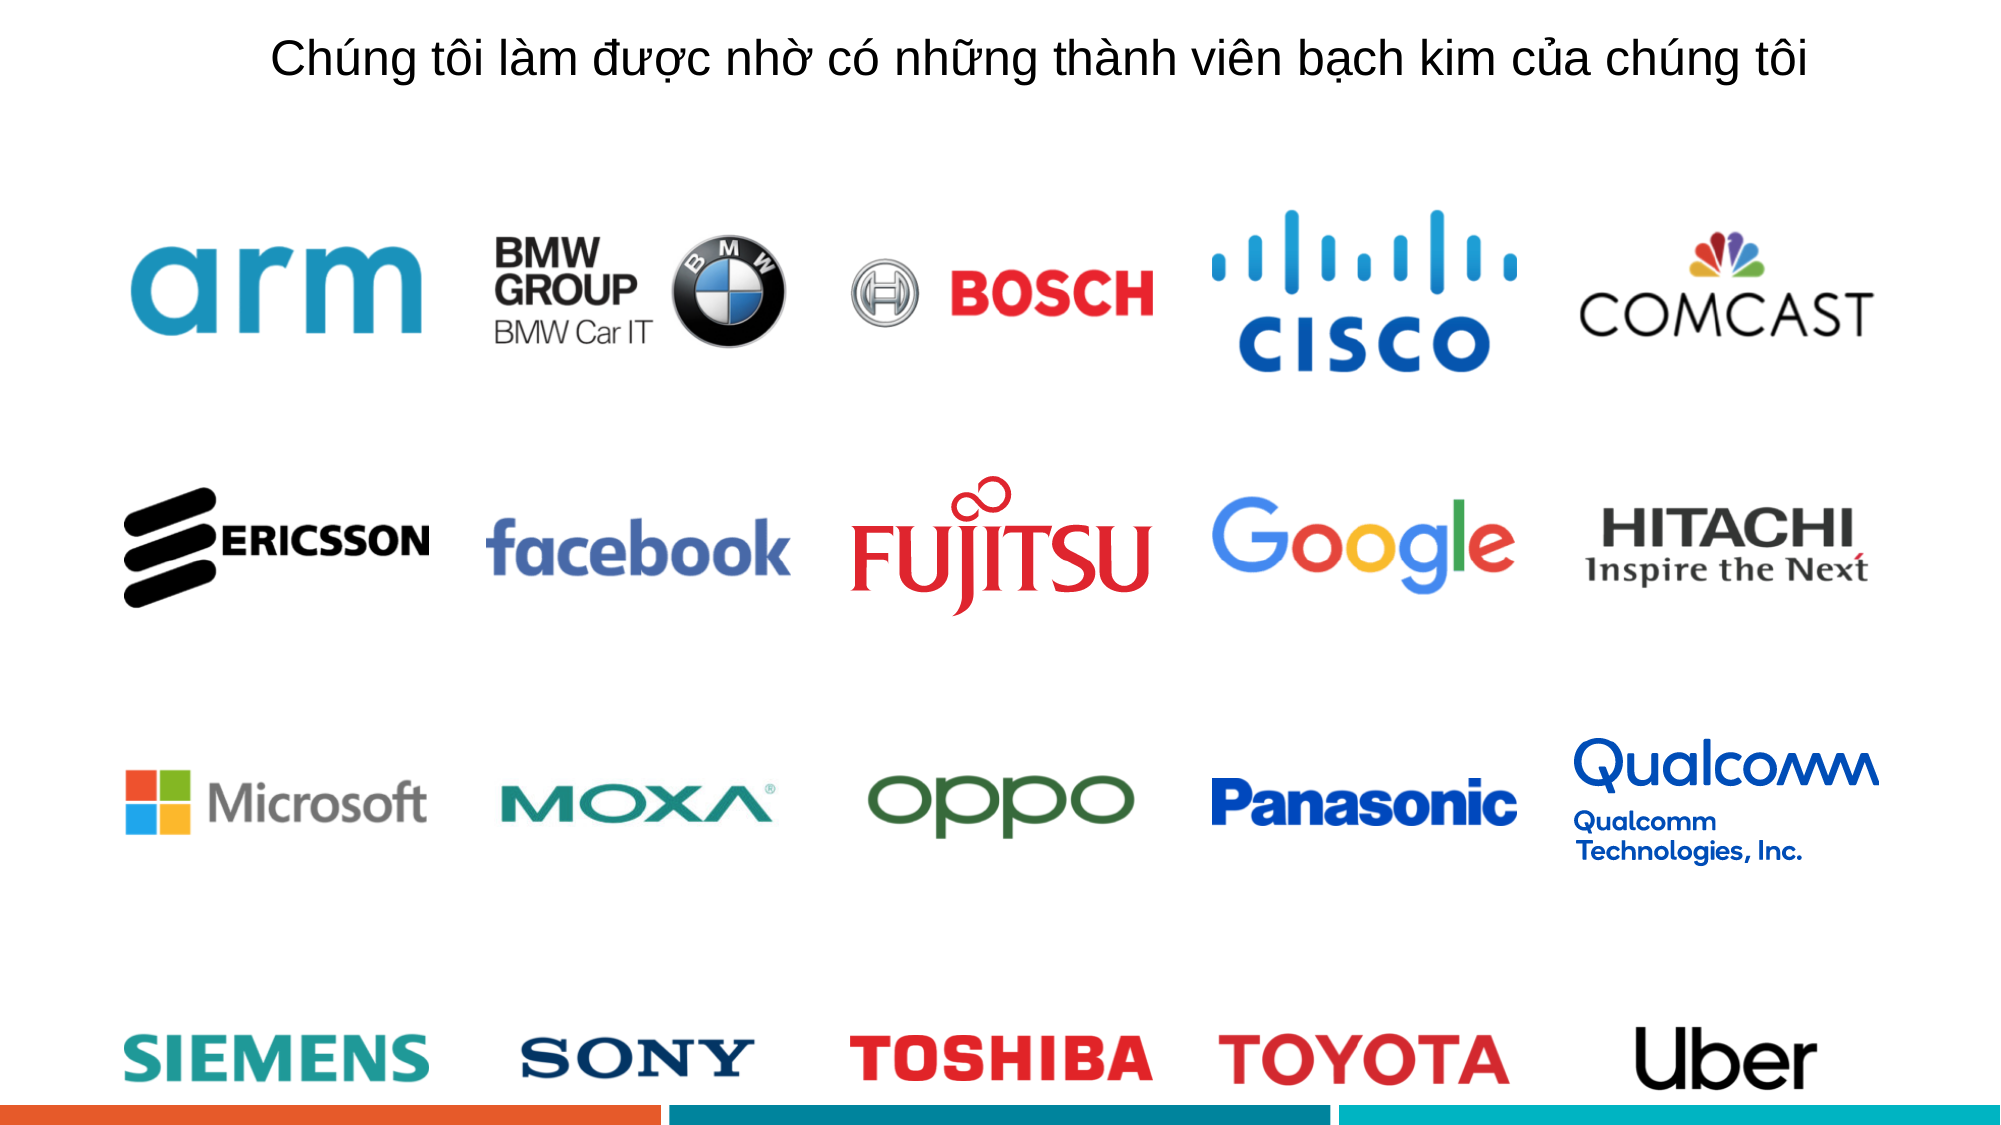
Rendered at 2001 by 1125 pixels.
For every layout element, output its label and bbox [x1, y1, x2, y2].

picture [104, 17, 1895, 1104]
